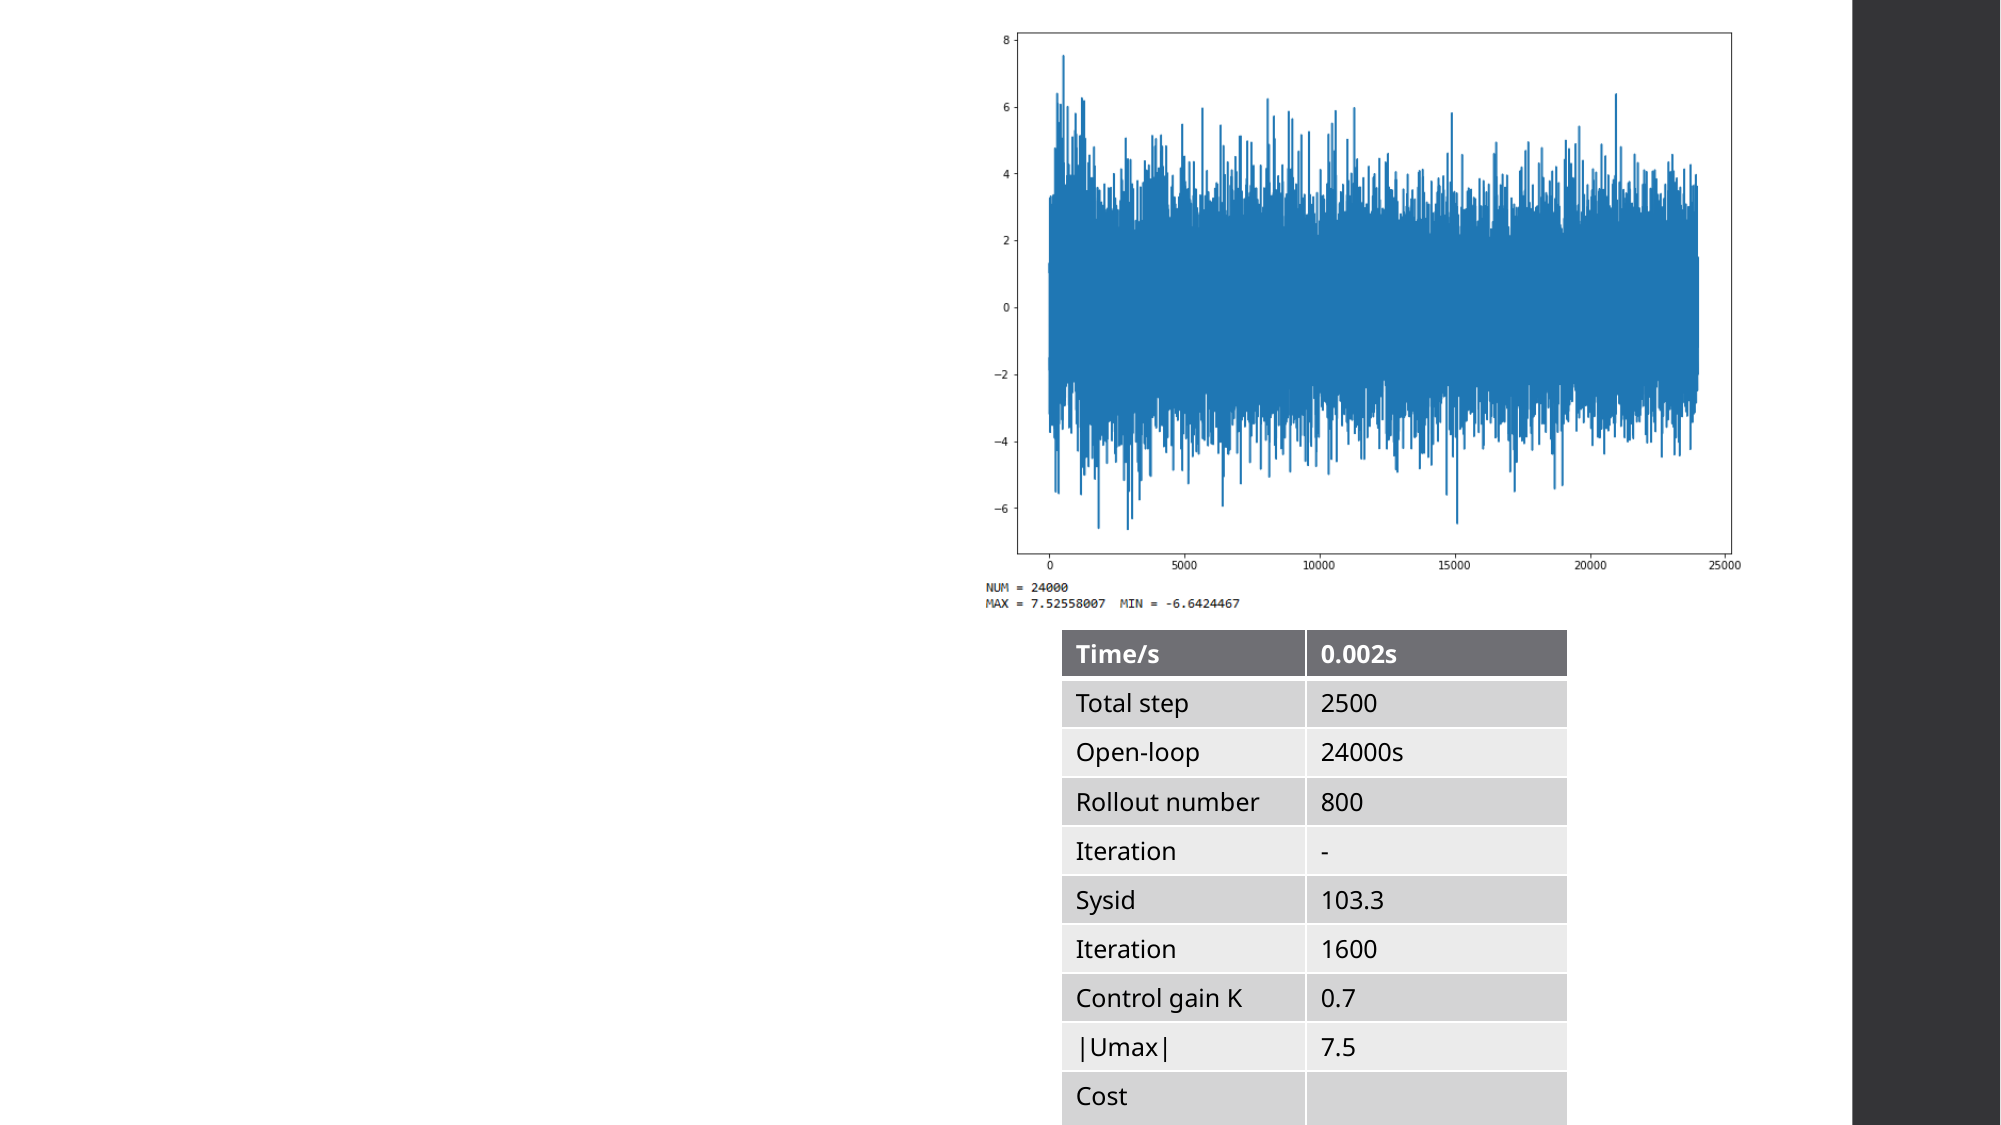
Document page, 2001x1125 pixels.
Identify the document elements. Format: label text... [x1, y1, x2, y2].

table_cell Control gain K [1062, 974, 1305, 1021]
table_cell Iteration [1062, 925, 1305, 972]
table_cell Iteration [1062, 827, 1305, 874]
table_header Time/s [1062, 630, 1305, 676]
table_cell 7.5 [1307, 1023, 1567, 1070]
table_header 0.002s [1307, 630, 1567, 676]
table_cell Rollout number [1062, 778, 1305, 825]
table_cell 1600 [1307, 925, 1567, 972]
table_cell 800 [1307, 778, 1567, 825]
table_cell Sysid [1062, 876, 1305, 923]
table_cell Total step [1062, 681, 1305, 727]
table_cell |Umax| [1062, 1023, 1305, 1070]
table_cell Cost [1062, 1072, 1305, 1125]
table_cell [1307, 1072, 1567, 1125]
table_cell 2500 [1307, 681, 1567, 727]
picture [984, 24, 1746, 612]
table_cell 24000s [1307, 729, 1567, 776]
table_cell 0.7 [1307, 974, 1567, 1021]
table_cell - [1307, 827, 1567, 874]
table_cell 103.3 [1307, 876, 1567, 923]
table_cell Open-loop [1062, 729, 1305, 776]
